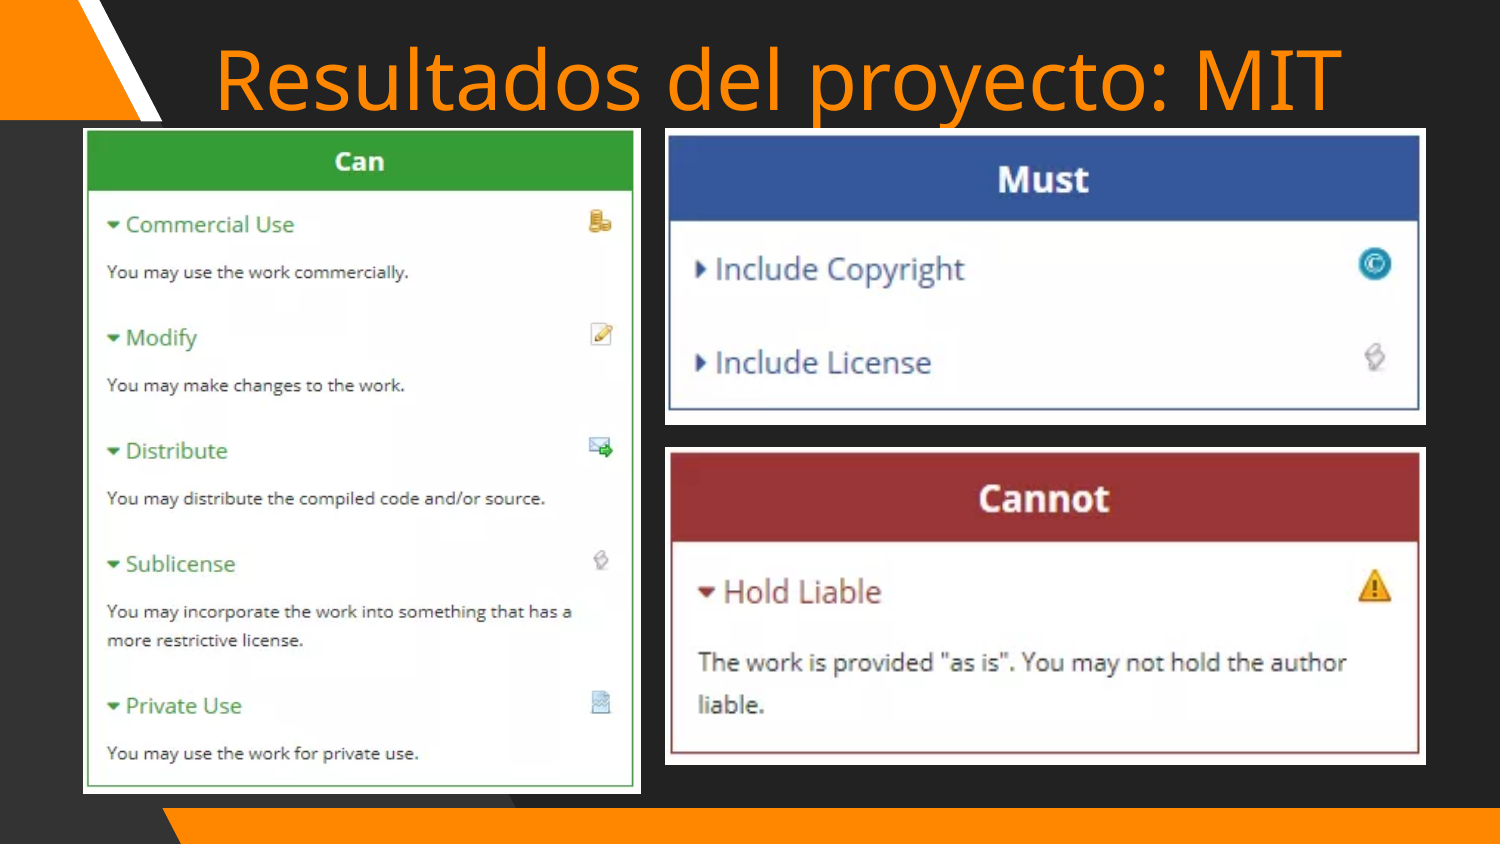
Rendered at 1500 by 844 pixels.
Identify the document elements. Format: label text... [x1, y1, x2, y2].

picture [664, 446, 1426, 765]
picture [83, 128, 641, 794]
title Resultados del proyecto: MIT [198, 25, 1426, 129]
picture [664, 128, 1426, 426]
